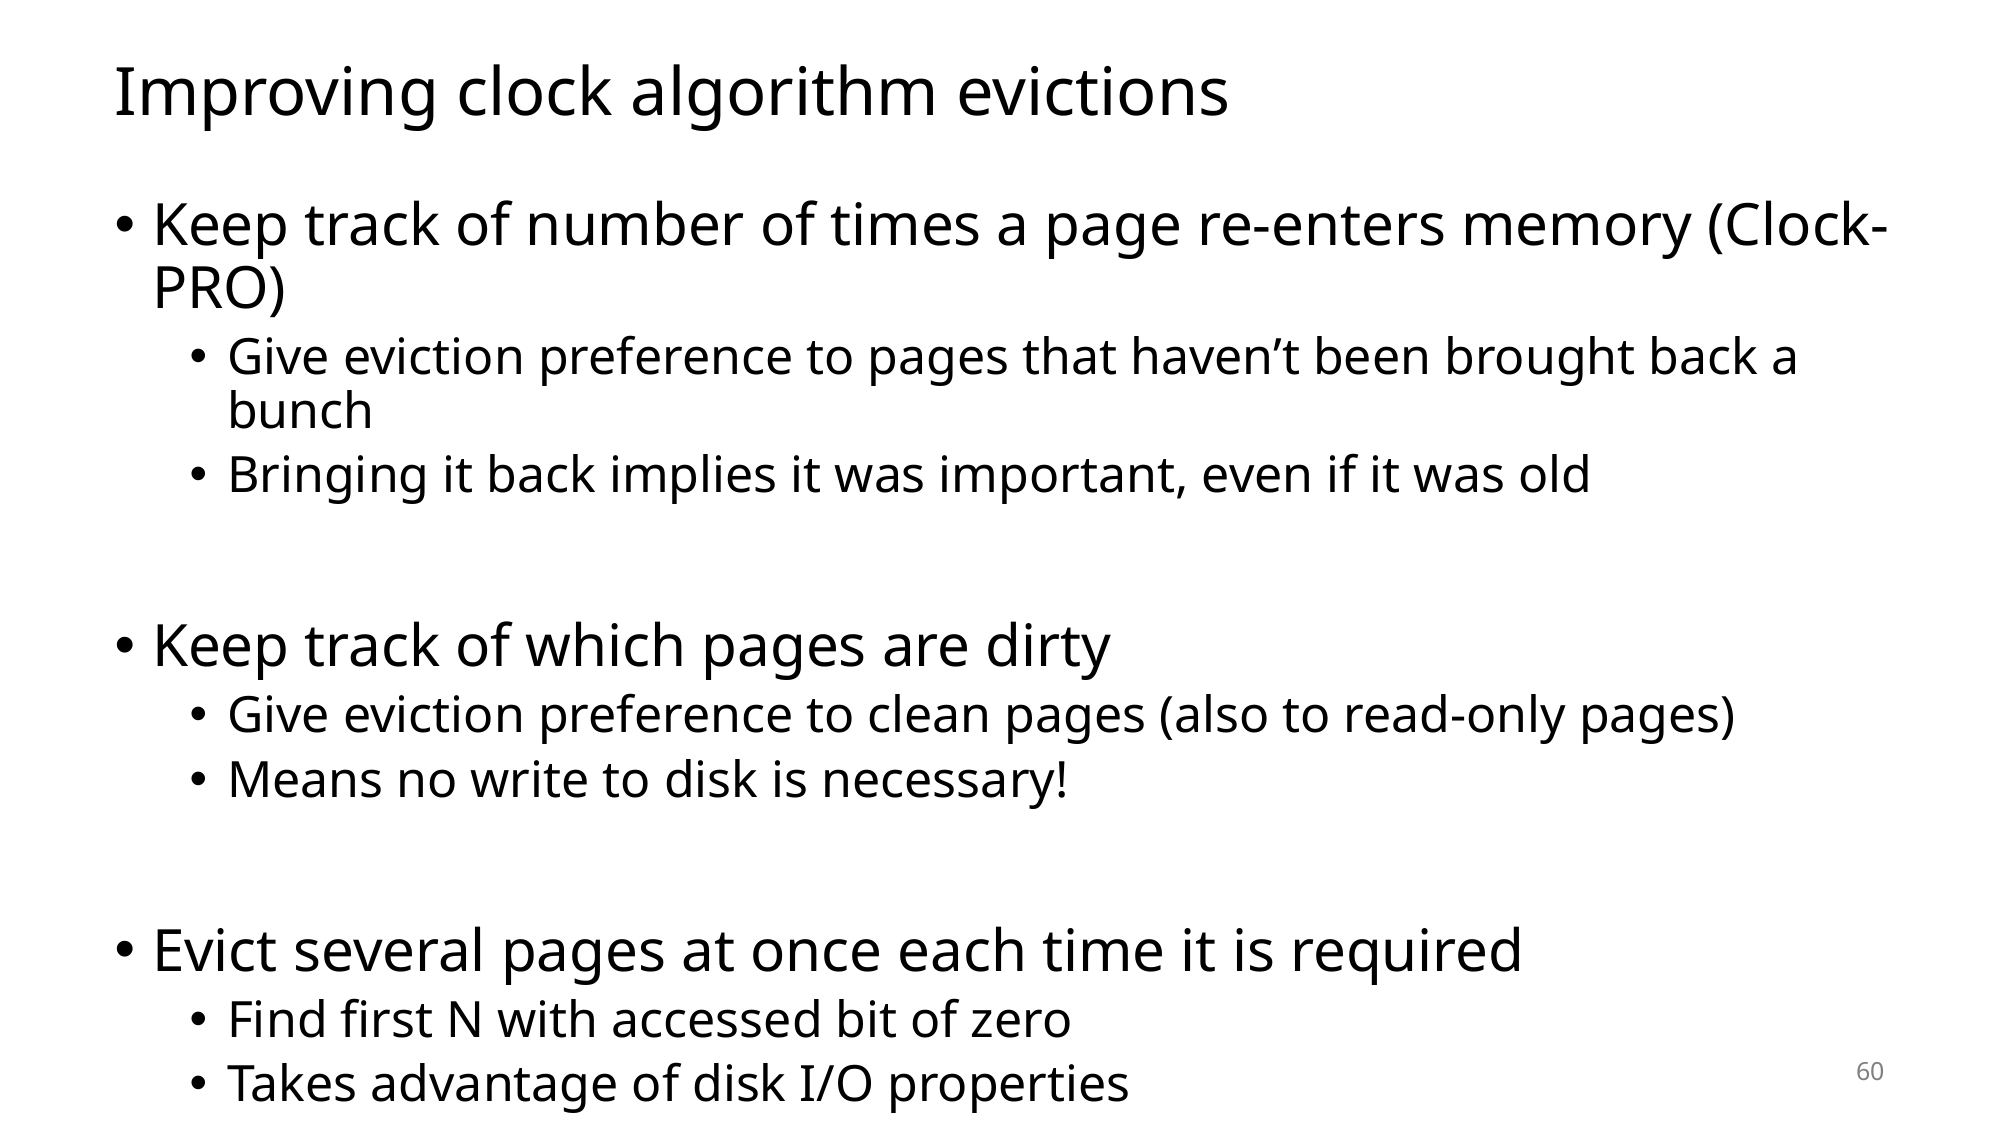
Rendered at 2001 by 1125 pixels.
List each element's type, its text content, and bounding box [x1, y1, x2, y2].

title Improving clock algorithm evictions [99, 37, 1900, 150]
slide_number 60 [1749, 1042, 1900, 1103]
list Keep track of number of times a page re-enters memory (Clock-PRO) Give eviction preference to pages that haven’t been brought back a bunch Bringing it back implies it was important, even if it was old Keep track of which pages are dirty Give eviction preference to clean pages (also to read-only pages) Means no write to disk is necessary! Evict several pages at once each time it is required Find first N with accessed bit of zero Takes advantage of disk I/O properties [99, 187, 1963, 1013]
